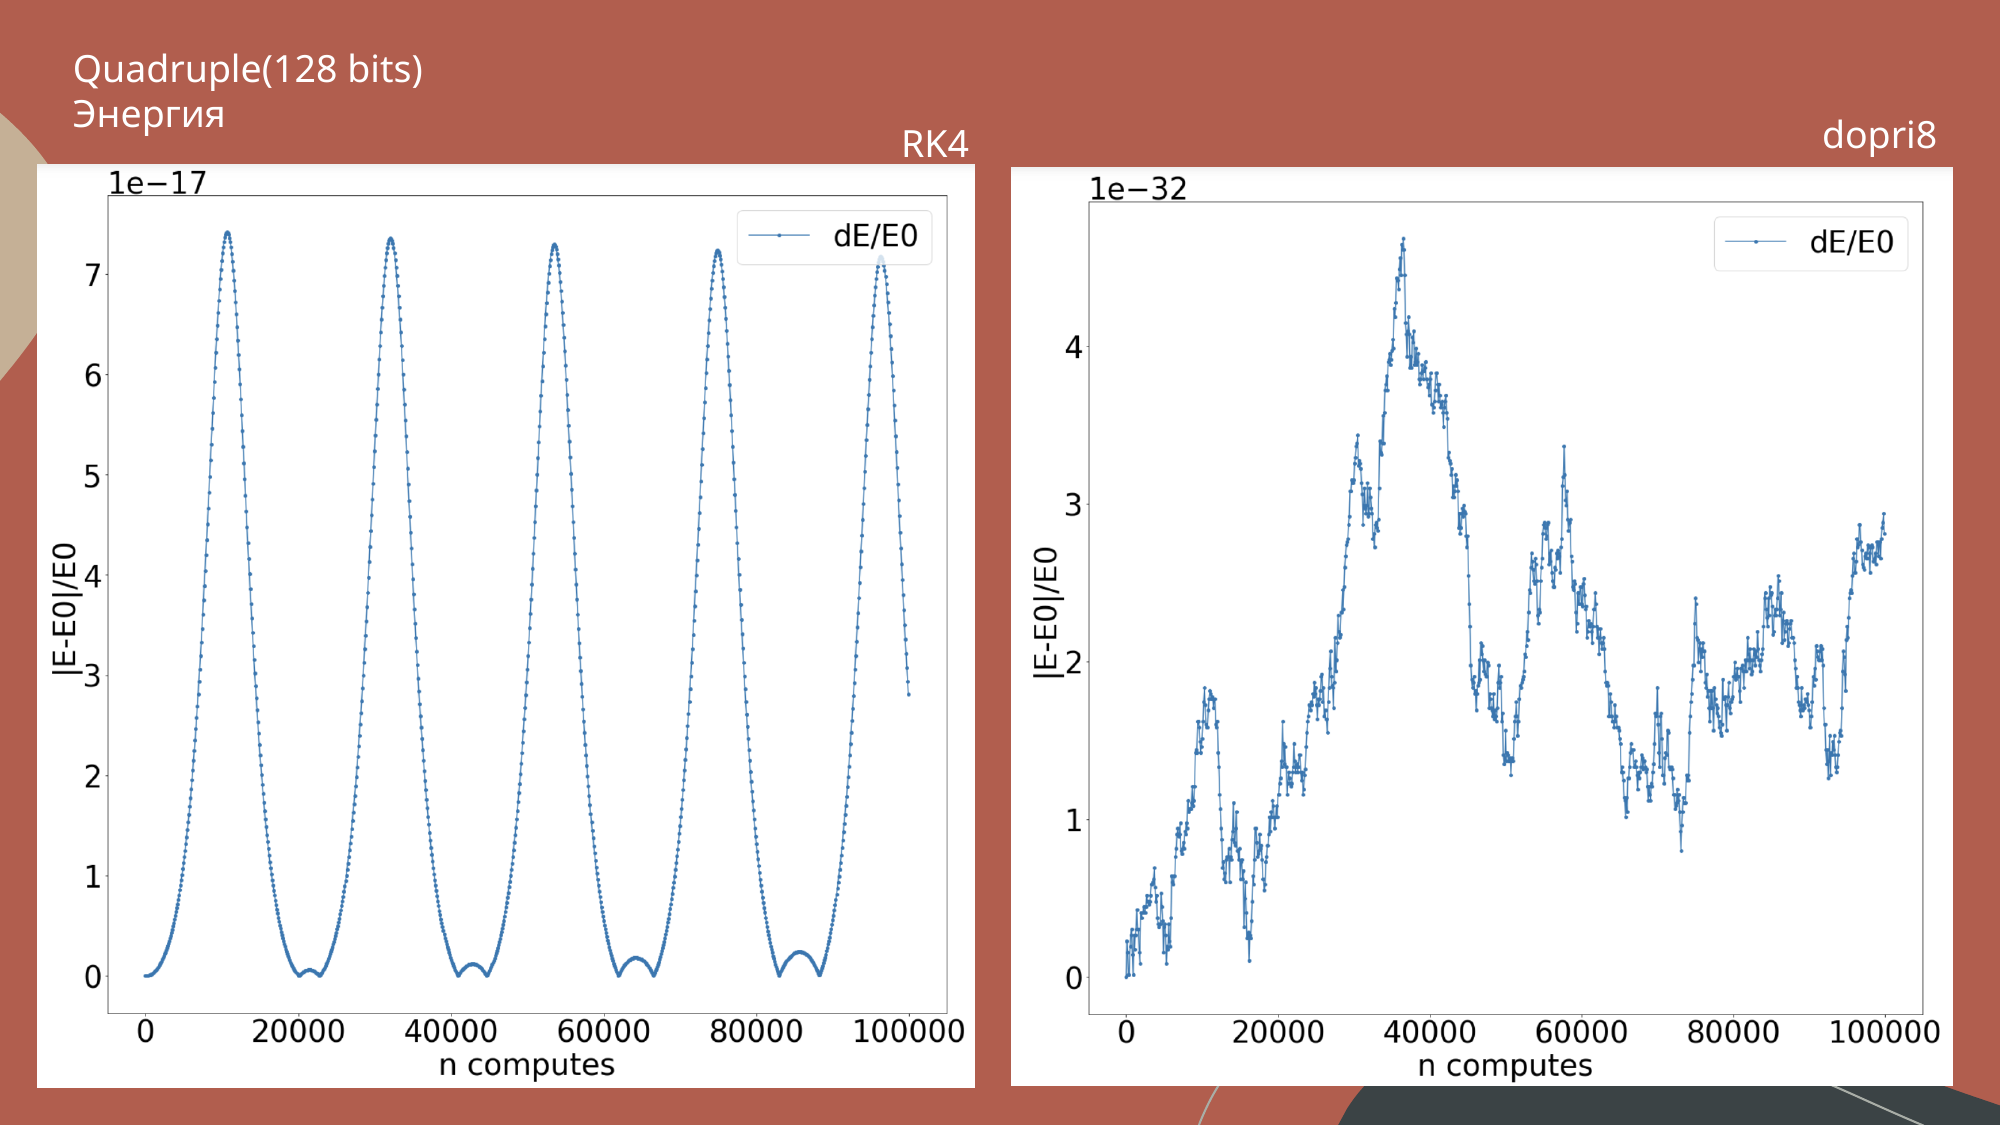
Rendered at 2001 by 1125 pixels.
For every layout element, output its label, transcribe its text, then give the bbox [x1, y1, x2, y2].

text_box dopri8 [1807, 103, 1964, 164]
text_box RK4 [886, 112, 992, 173]
slide_number 17 [1625, 1086, 1875, 1103]
text_box Quadruple(128 bits) Энергия​ [57, 37, 724, 143]
picture [36, 164, 975, 1089]
picture [1011, 167, 1953, 1086]
